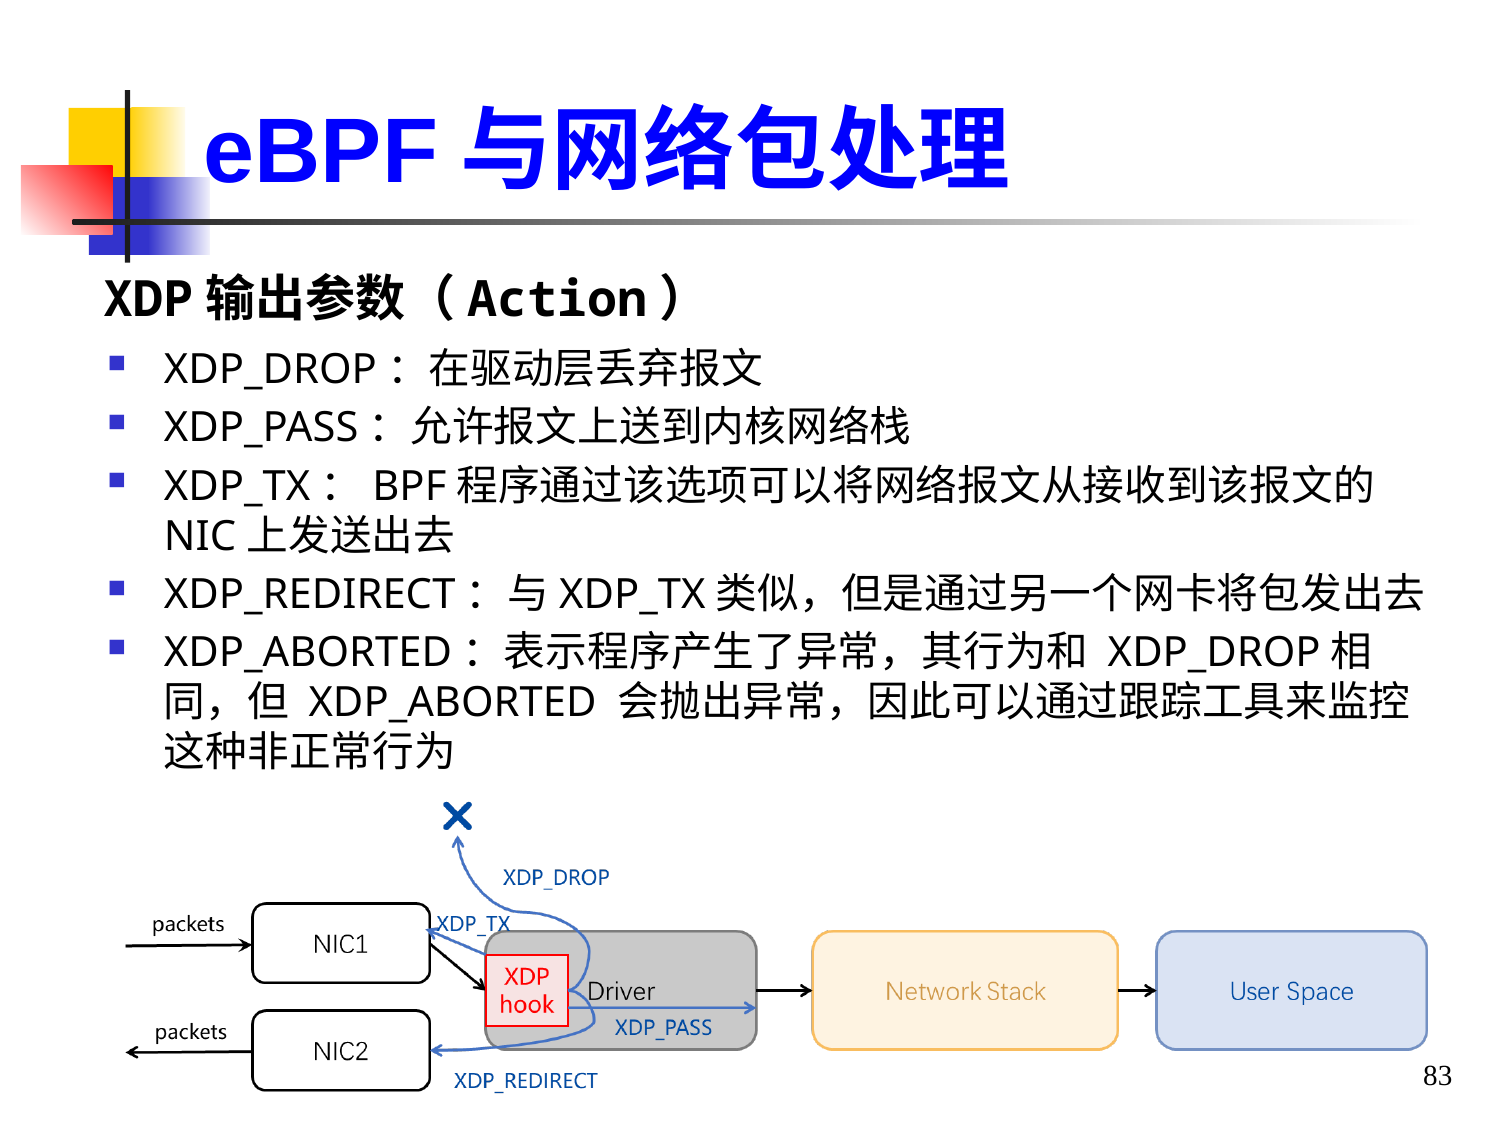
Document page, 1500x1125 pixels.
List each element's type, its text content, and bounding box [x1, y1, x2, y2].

picture [111, 789, 1429, 1106]
text_box eBPF与网络包处理 [188, 35, 1468, 208]
slide_number 83 [1434, 1024, 1468, 1100]
text_box XDP_DROP：在驱动层丢弃报文 XDP_PASS：允许报文上送到内核网络栈 XDP_TX：BPF程序通过该选项可以将网络报文从接收到该报文的NIC上发送出去 XDP_REDIRECT：与XDP_TX类似，但是通过另一个网卡将包发出去 XDP_ABORTED：表示程序产生了异常，其行为和 XDP_DROP相同，但 XDP_ABORTED 会抛出异常，因此可以通过跟踪工具来监控这种非正常行为 [93, 334, 1447, 1025]
text_box XDP输出参数（Action） [88, 259, 963, 335]
